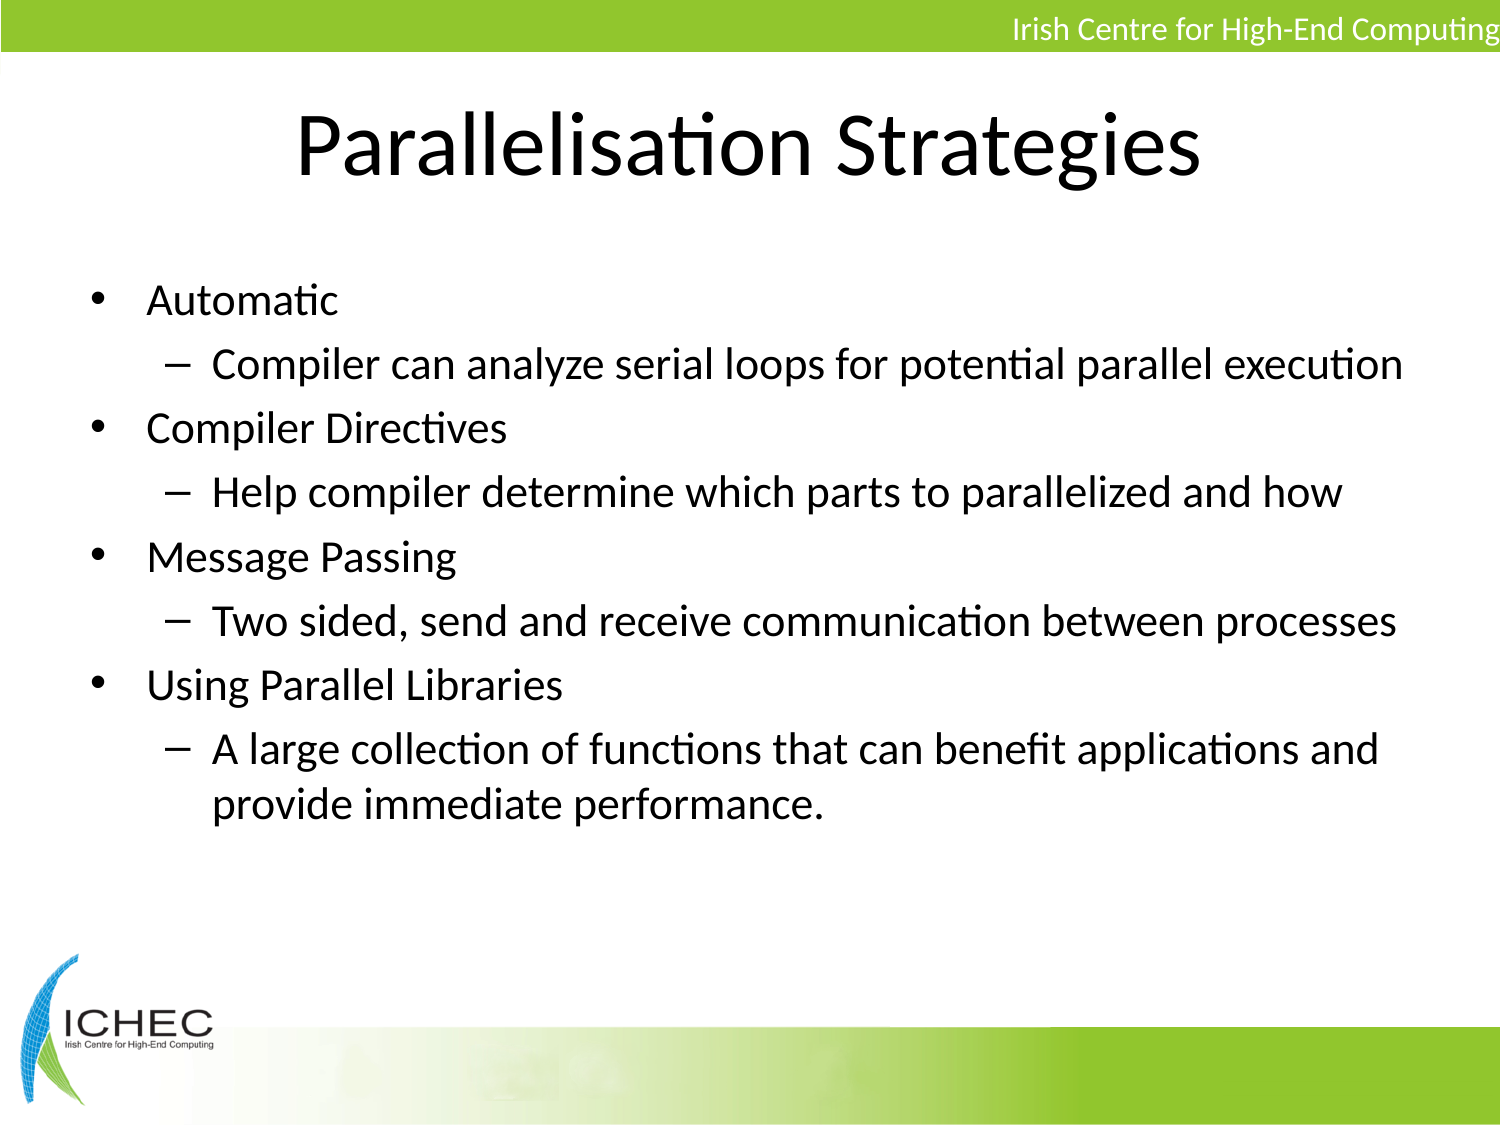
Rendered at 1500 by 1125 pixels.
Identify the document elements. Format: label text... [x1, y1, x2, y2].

list Automatic Compiler can analyze serial loops for potential parallel execution Compiler Directives Help compiler determine which parts to parallelized and how Message Passing Two sided, send and receive communication between processes Using Parallel Libraries A large collection of functions that can benefit applications and provide immediate performance. [75, 262, 1425, 1005]
picture [0, 0, 1500, 1125]
title Parallelisation Strategies [75, 45, 1425, 233]
